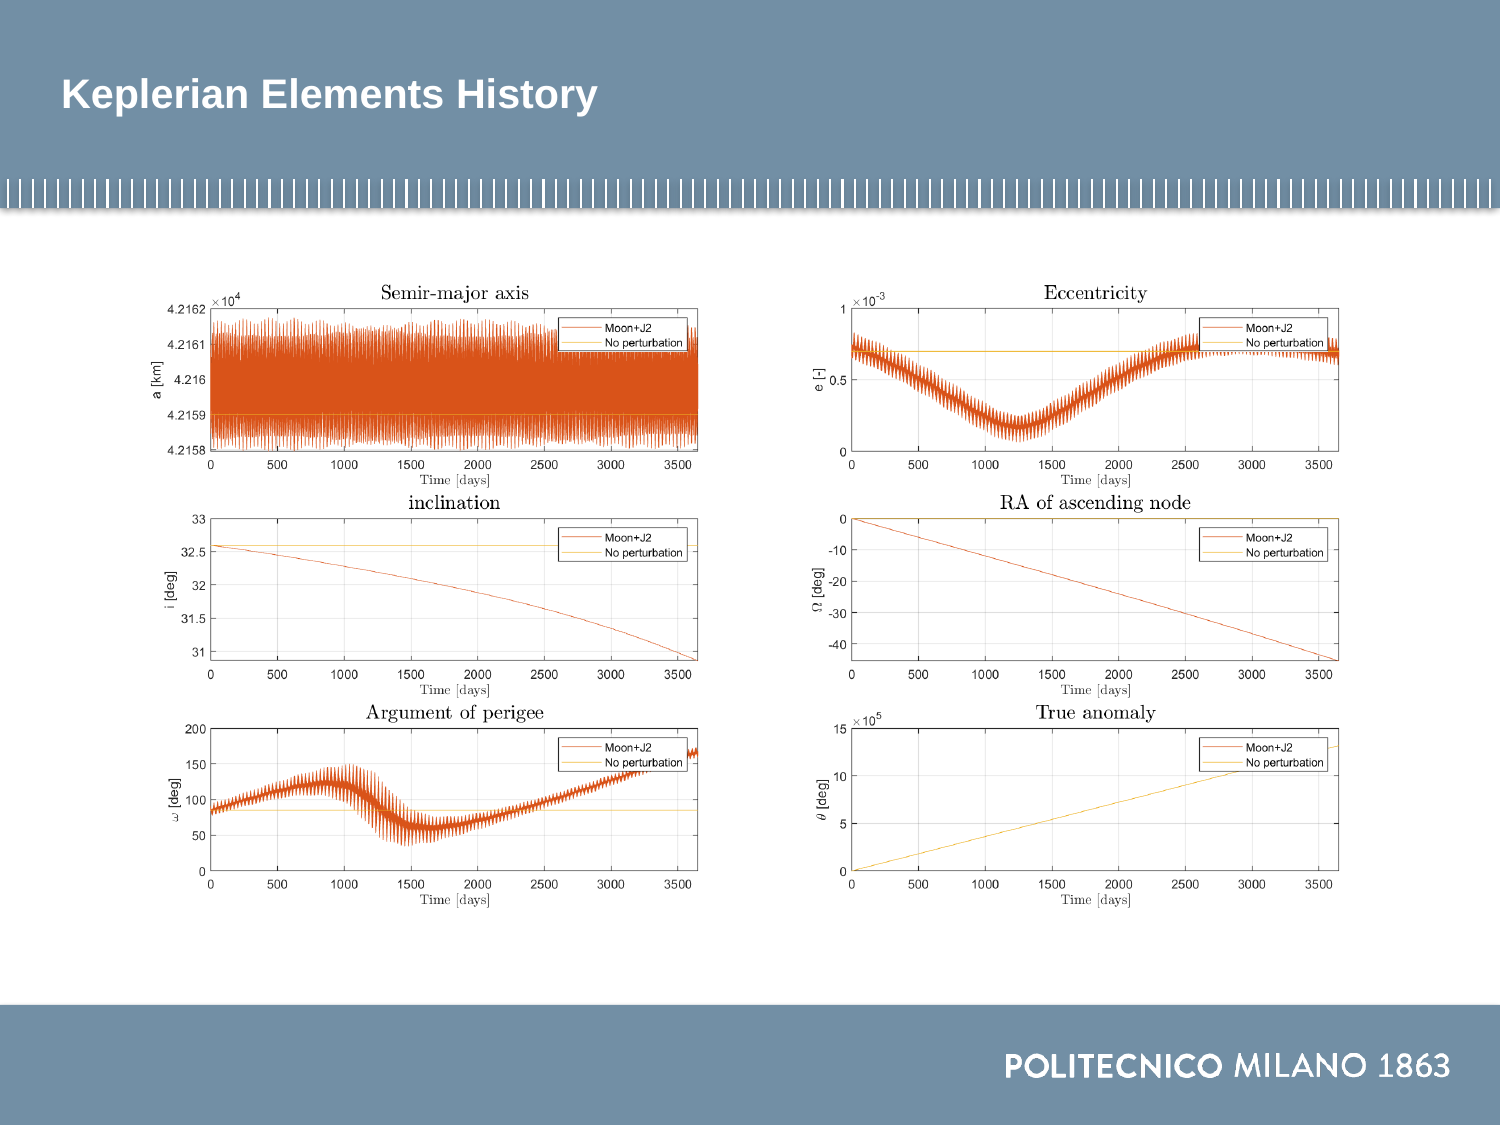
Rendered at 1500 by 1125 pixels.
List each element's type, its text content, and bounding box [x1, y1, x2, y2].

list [21, 248, 1477, 949]
title Keplerian Elements History [45, 59, 1454, 124]
picture [999, 1041, 1456, 1089]
